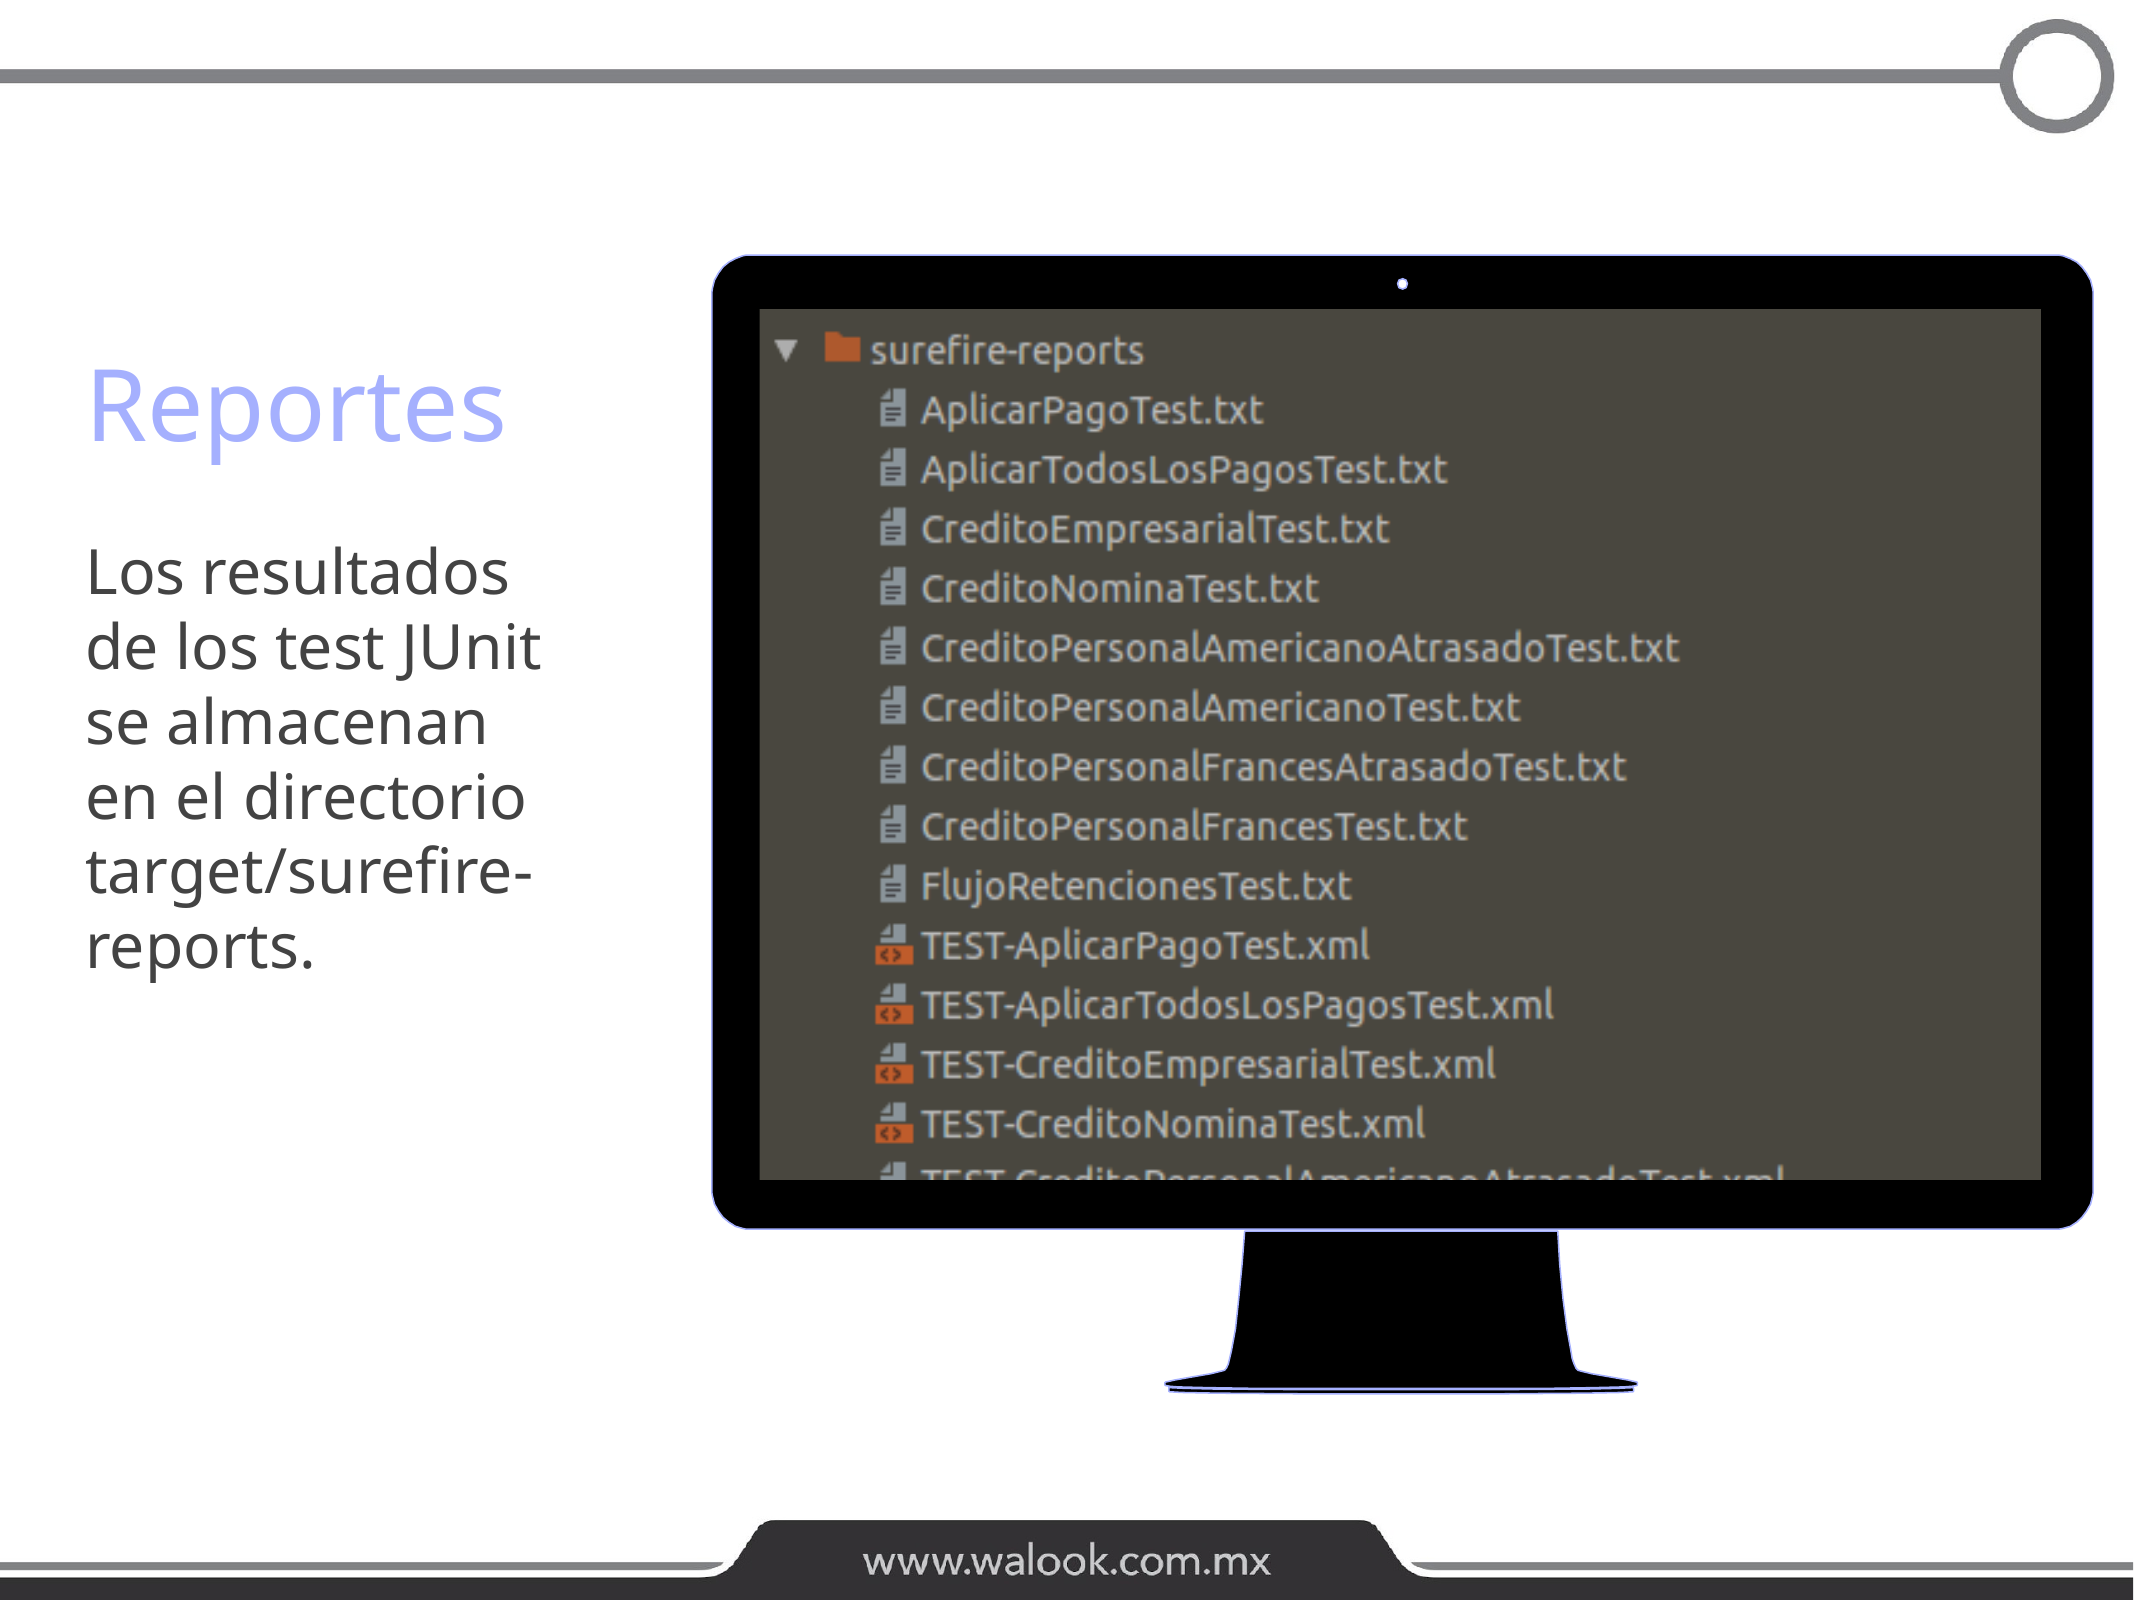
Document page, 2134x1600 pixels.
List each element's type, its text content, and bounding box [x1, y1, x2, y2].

text_box [711, 255, 2094, 1230]
text_box [1164, 1231, 1638, 1394]
text_box Reportes Los resultados de los test JUnit se almacenan en el directorio target/surefire-reports. [70, 326, 591, 1323]
picture [0, 0, 2134, 1600]
